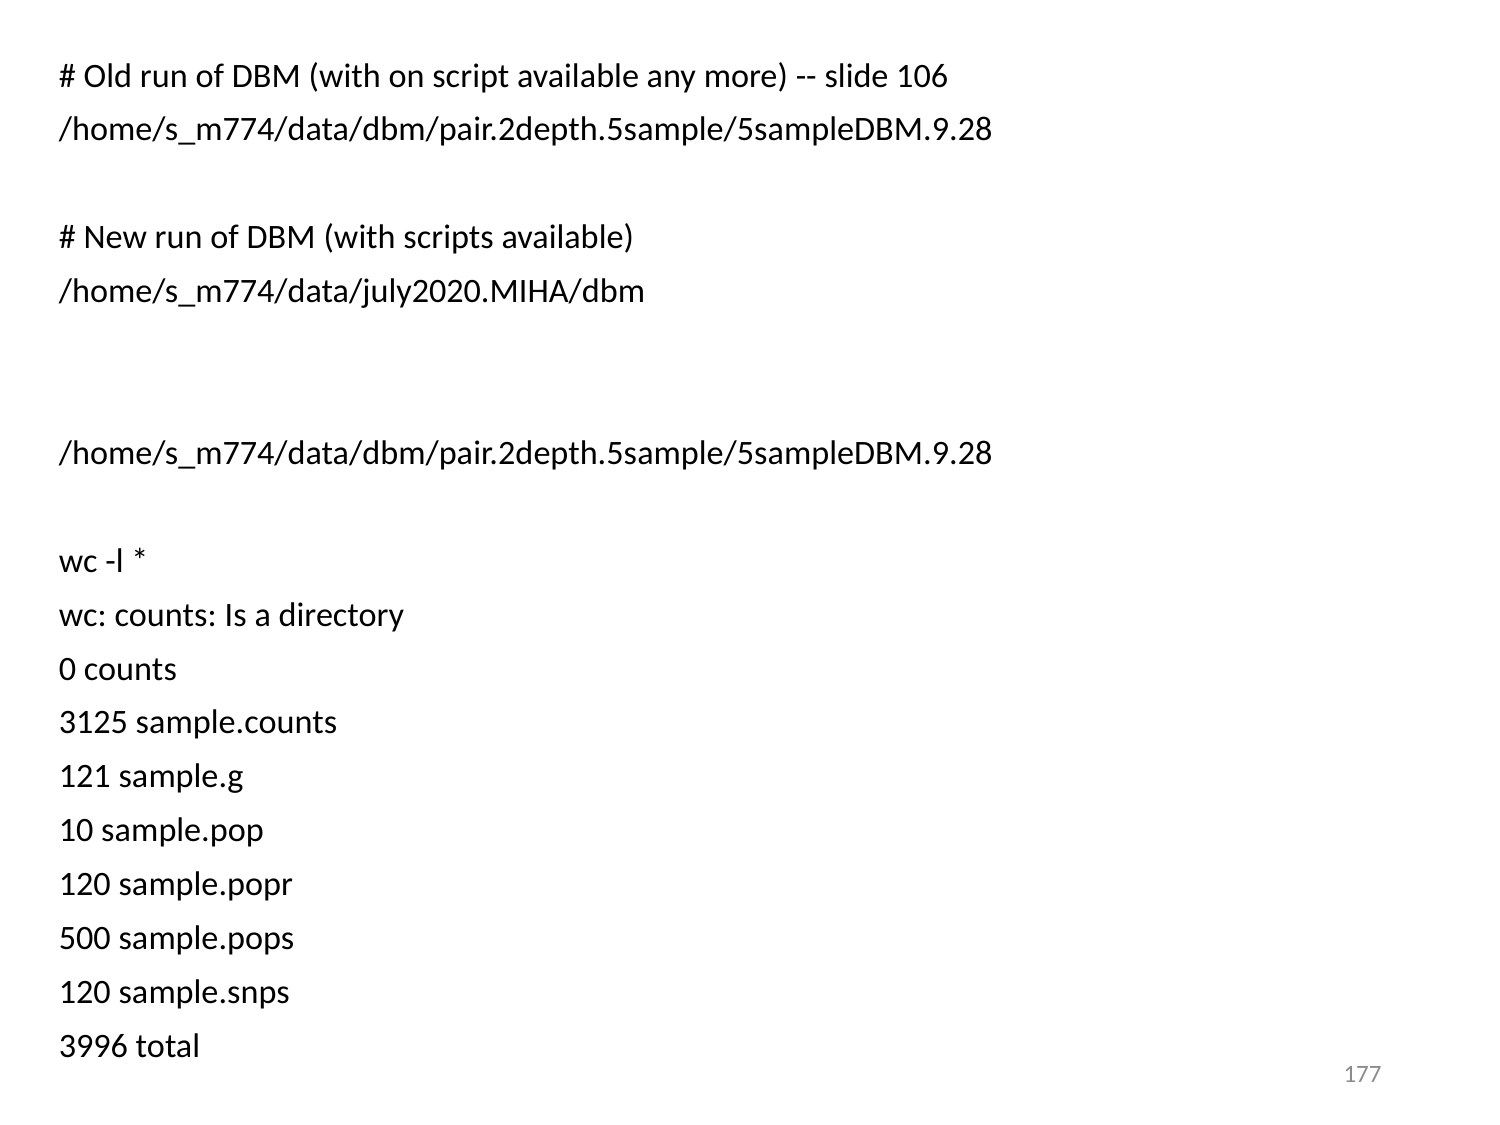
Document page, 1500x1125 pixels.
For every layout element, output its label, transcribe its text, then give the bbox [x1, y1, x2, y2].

list # Old run of DBM (with on script available any more) -- slide 106 /home/s_m774/data/dbm/pair.2depth.5sample/5sampleDBM.9.28 # New run of DBM (with scripts available) /home/s_m774/data/july2020.MIHA/dbm /home/s_m774/data/dbm/pair.2depth.5sample/5sampleDBM.9.28 wc -l * wc: counts: Is a directory 0 counts 3125 sample.counts 121 sample.g 10 sample.pop 120 sample.popr 500 sample.pops 120 sample.snps 3996 total [43, 50, 1453, 1075]
slide_number 177 [1059, 1042, 1397, 1103]
